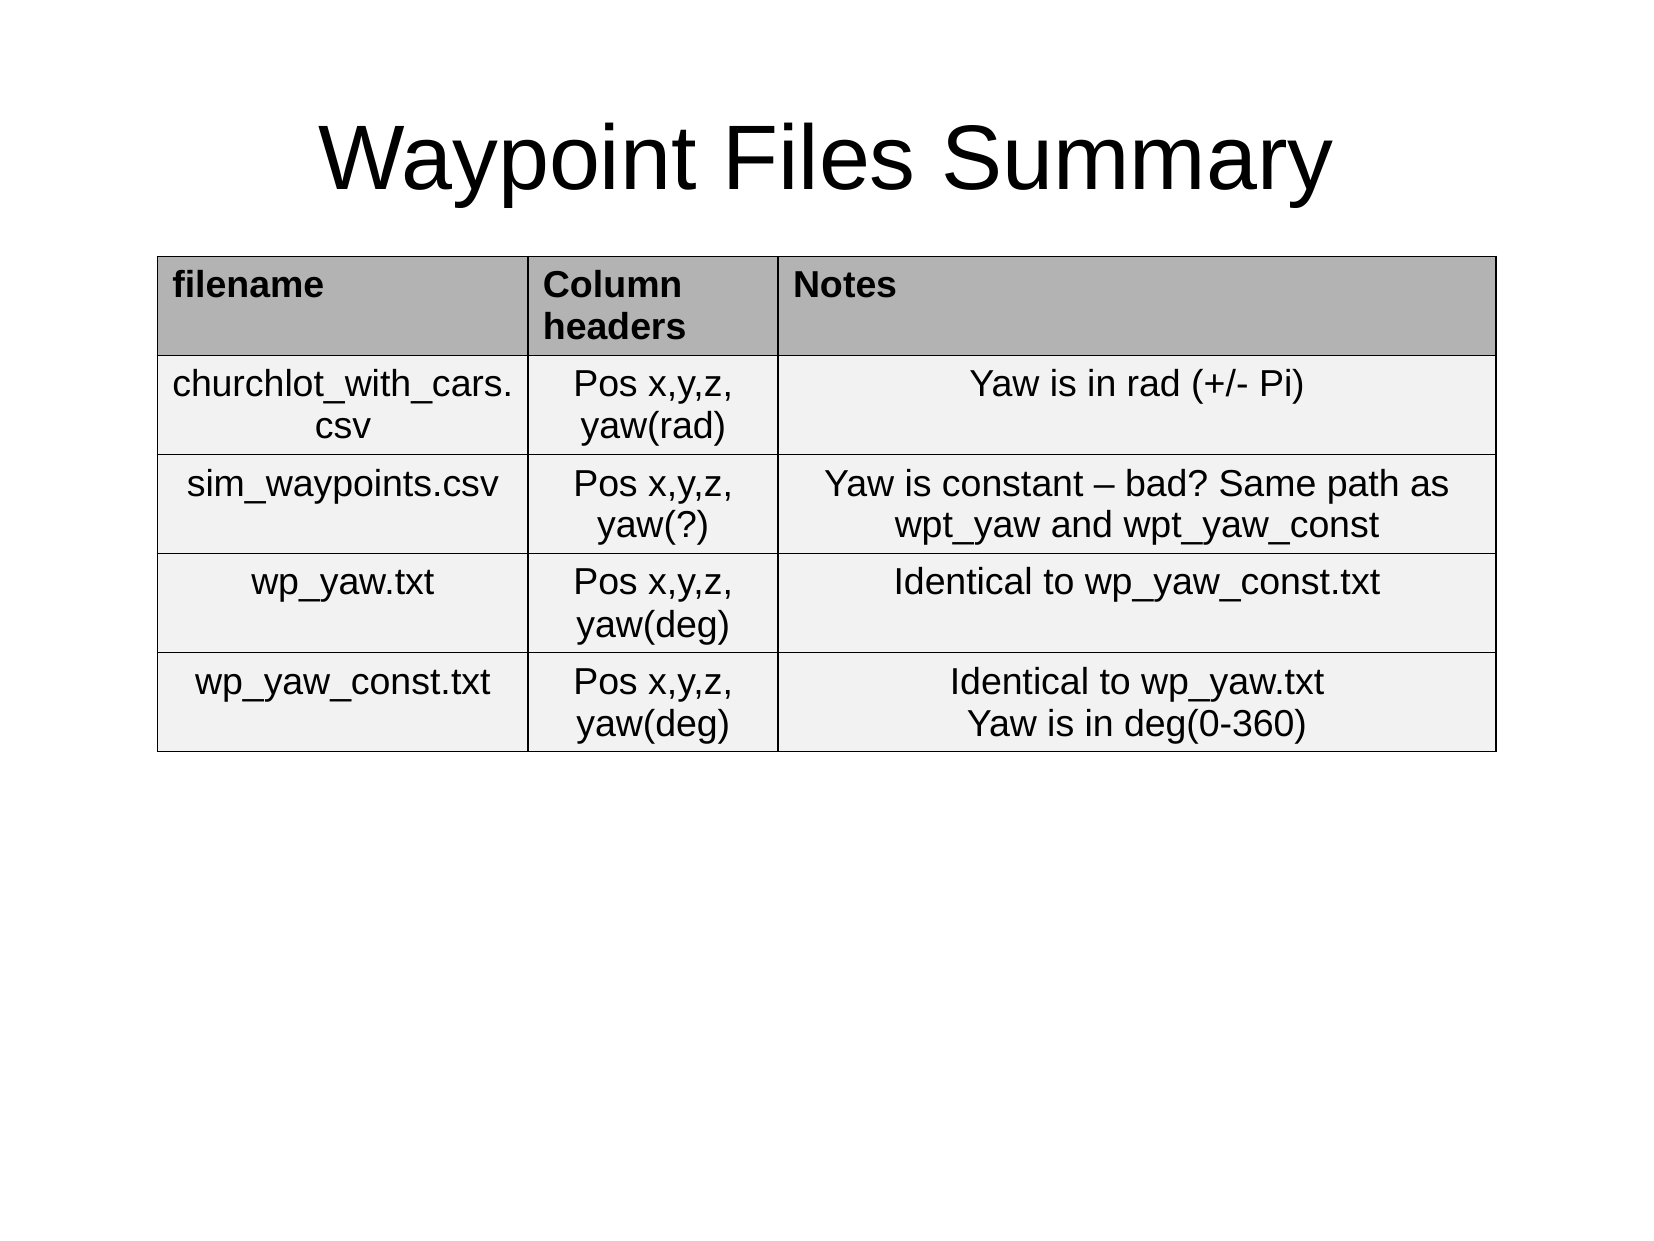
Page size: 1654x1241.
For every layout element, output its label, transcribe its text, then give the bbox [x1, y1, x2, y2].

table_cell Yaw is constant – bad? Same path as wpt_yaw and wpt_yaw_const [779, 455, 1495, 553]
table_cell wp_yaw.txt [158, 554, 527, 652]
table_cell Pos x,y,z, yaw(deg) [529, 653, 777, 751]
table_cell sim_waypoints.csv [158, 455, 527, 553]
table_cell churchlot_with_cars.csv [158, 356, 527, 454]
text_box Waypoint Files Summary [82, 49, 1571, 257]
table_header filename [158, 257, 527, 355]
table_cell Yaw is in rad (+/- Pi) [779, 356, 1495, 454]
table_cell wp_yaw_const.txt [158, 653, 527, 751]
table_header Notes [779, 257, 1495, 355]
table_cell Identical to wp_yaw.txt Yaw is in deg(0-360) [779, 653, 1495, 751]
table_header Column headers [529, 257, 777, 355]
table_cell Identical to wp_yaw_const.txt [779, 554, 1495, 652]
table_cell Pos x,y,z, yaw(rad) [529, 356, 777, 454]
table_cell Pos x,y,z, yaw(?) [529, 455, 777, 553]
table_cell Pos x,y,z, yaw(deg) [529, 554, 777, 652]
